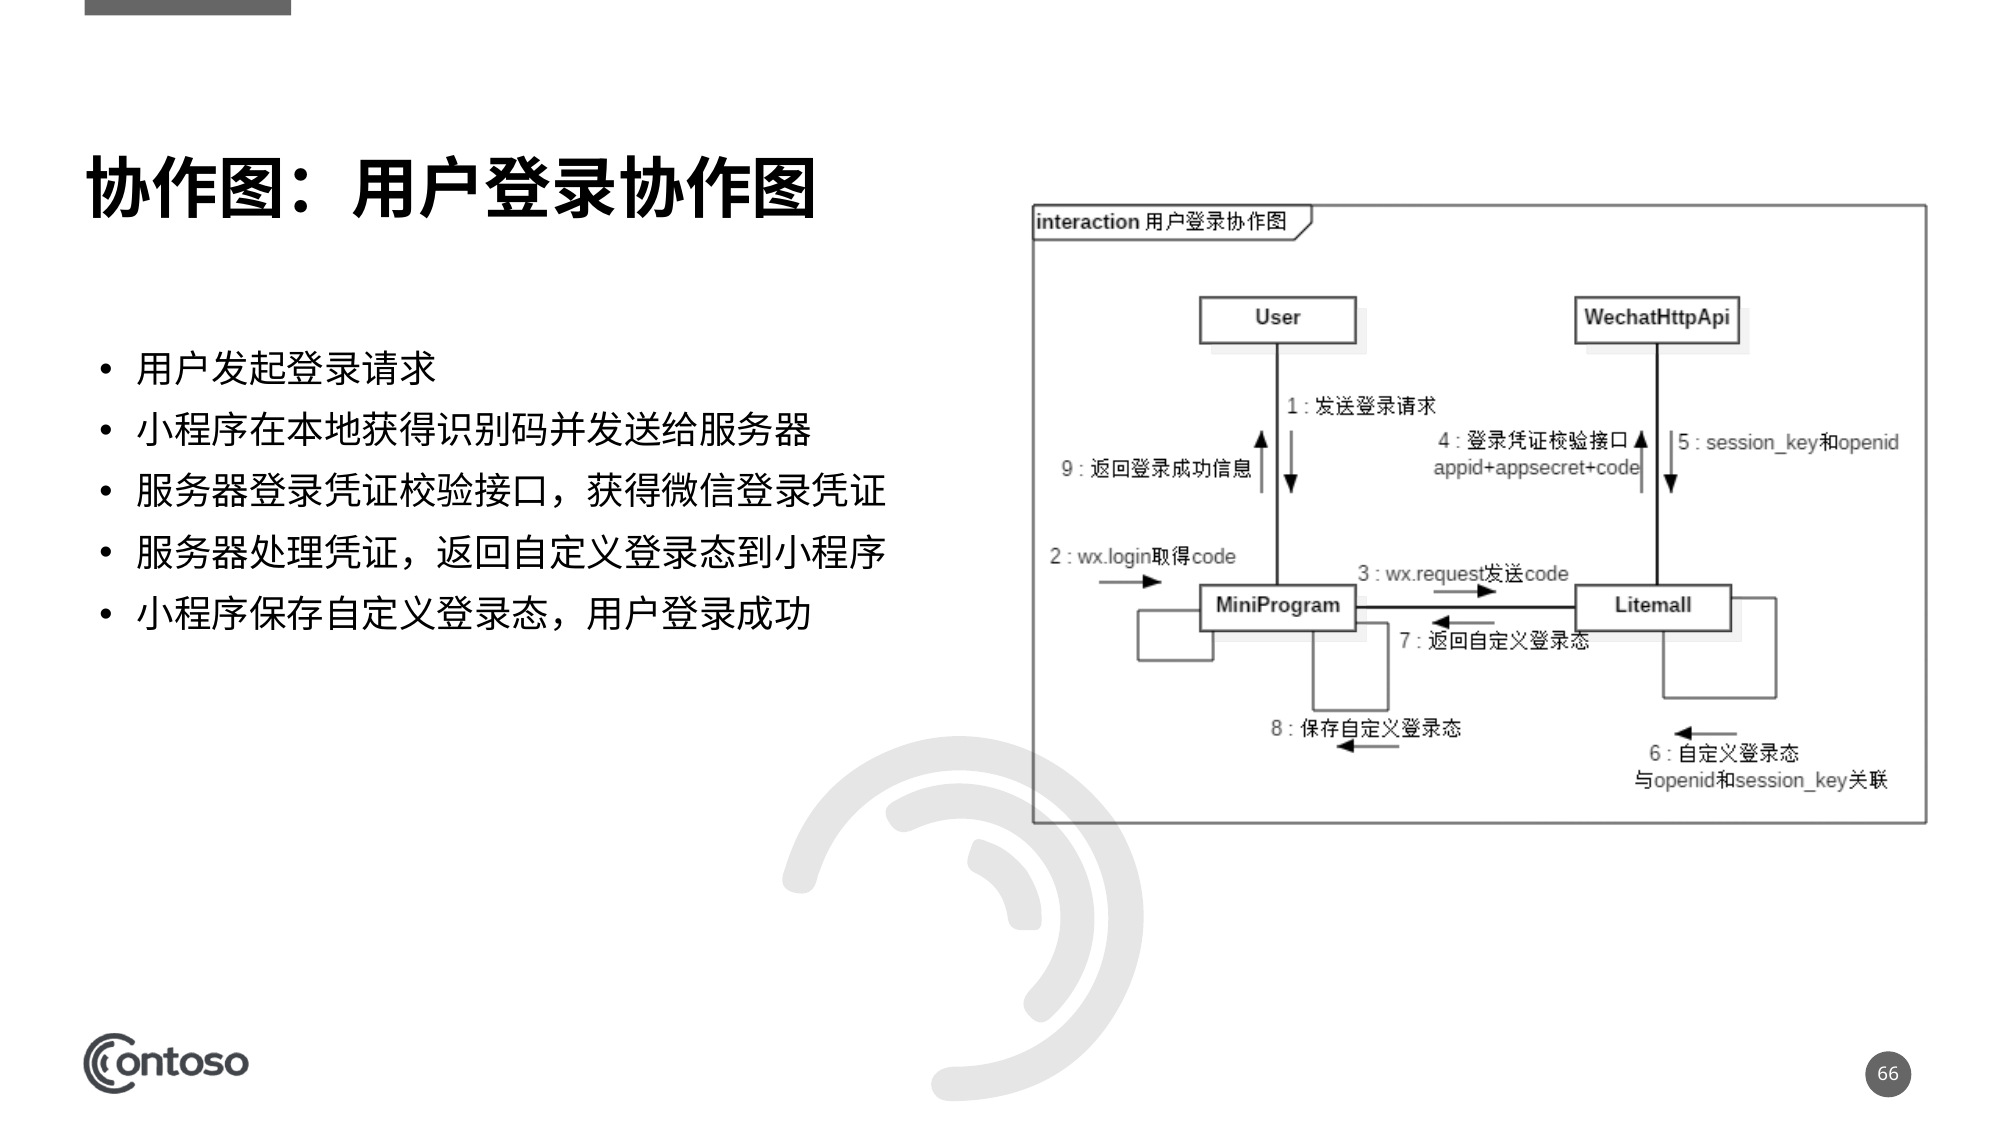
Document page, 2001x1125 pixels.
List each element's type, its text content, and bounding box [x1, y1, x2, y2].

title 协作图：用户登录协作图 [84, 81, 895, 190]
picture [1018, 190, 1989, 886]
slide_number 66 [1864, 1059, 1913, 1090]
text_box 用户发起登录请求 小程序在本地获得识别码并发送给服务器 服务器登录凭证校验接口，获得微信登录凭证 服务器处理凭证，返回自定义登录态到小程序 小程序保存自定义登录态，用户登录成功 [84, 190, 1000, 942]
